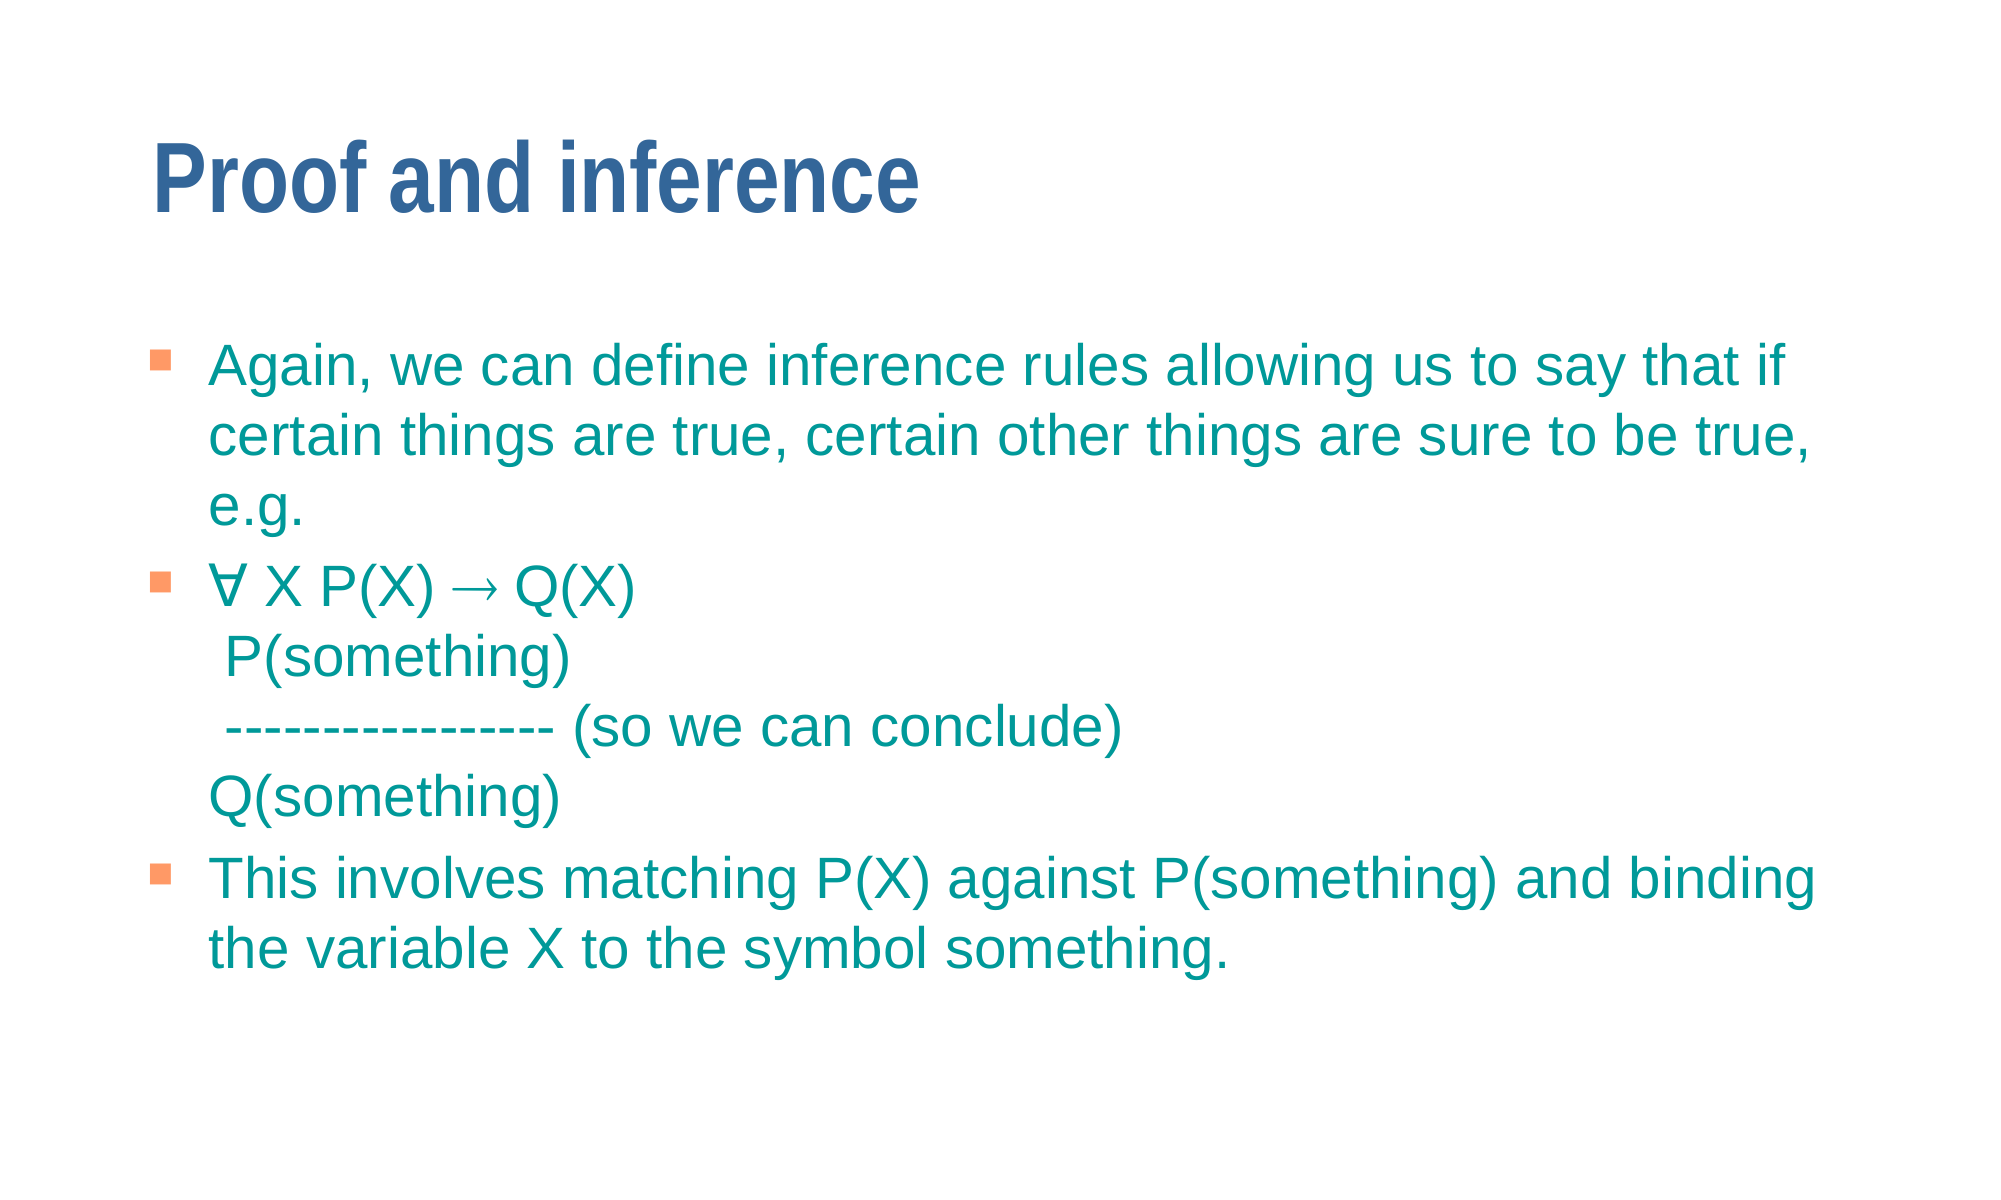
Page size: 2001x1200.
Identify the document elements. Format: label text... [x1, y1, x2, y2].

list Again, we can define inference rules allowing us to say that if certain things are true, certain other things are sure to be true, e.g. ∀ X P(X)  Q(X) P(something) ----------------- (so we can conclude) Q(something) This involves matching P(X) against P(something) and binding the variable X to the symbol something. [137, 319, 1863, 1081]
title Proof and inference [137, 63, 1863, 296]
